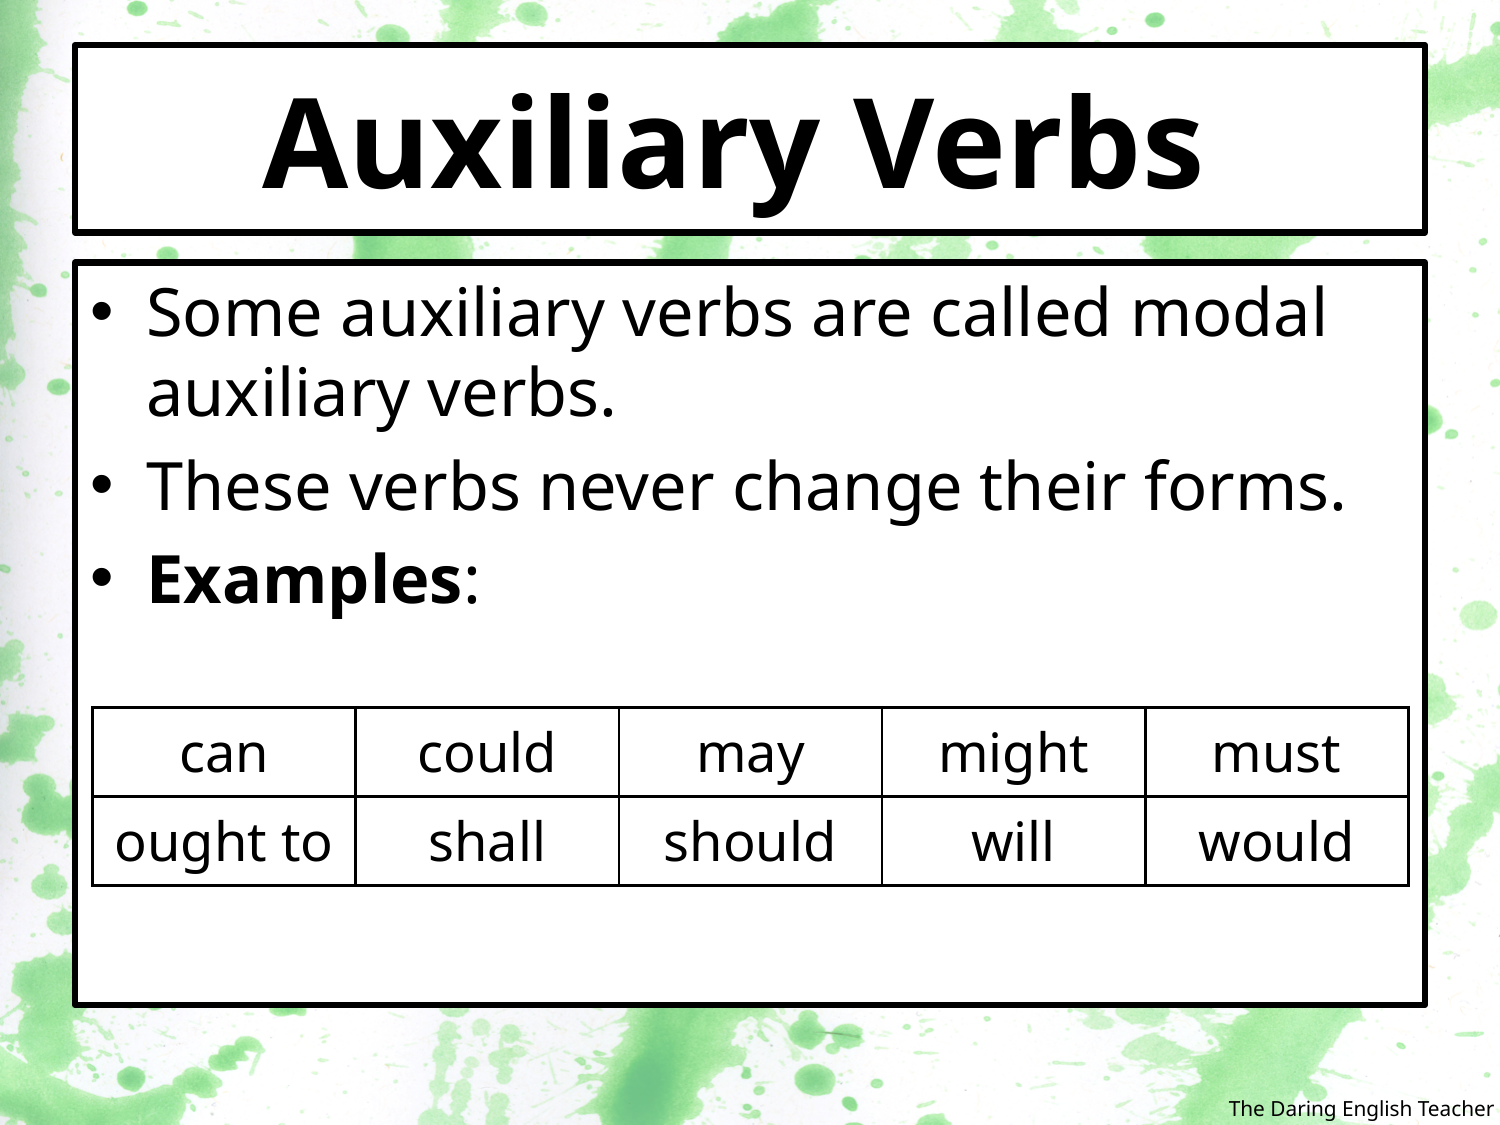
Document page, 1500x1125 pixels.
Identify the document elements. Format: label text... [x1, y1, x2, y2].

table_cell should [620, 798, 881, 884]
picture [0, 0, 1500, 1125]
table_header must [1147, 709, 1407, 795]
list Some auxiliary verbs are called modal auxiliary verbs. These verbs never change their forms. Examples: [72, 259, 1428, 1008]
title Auxiliary Verbs [72, 42, 1428, 236]
table_header might [883, 709, 1144, 795]
table_cell would [1147, 798, 1407, 884]
table_cell ought to [94, 798, 354, 884]
table_header can [94, 709, 354, 795]
table_header may [620, 709, 881, 795]
table_cell will [883, 798, 1144, 884]
table_cell shall [357, 798, 618, 884]
table_header could [357, 709, 618, 795]
